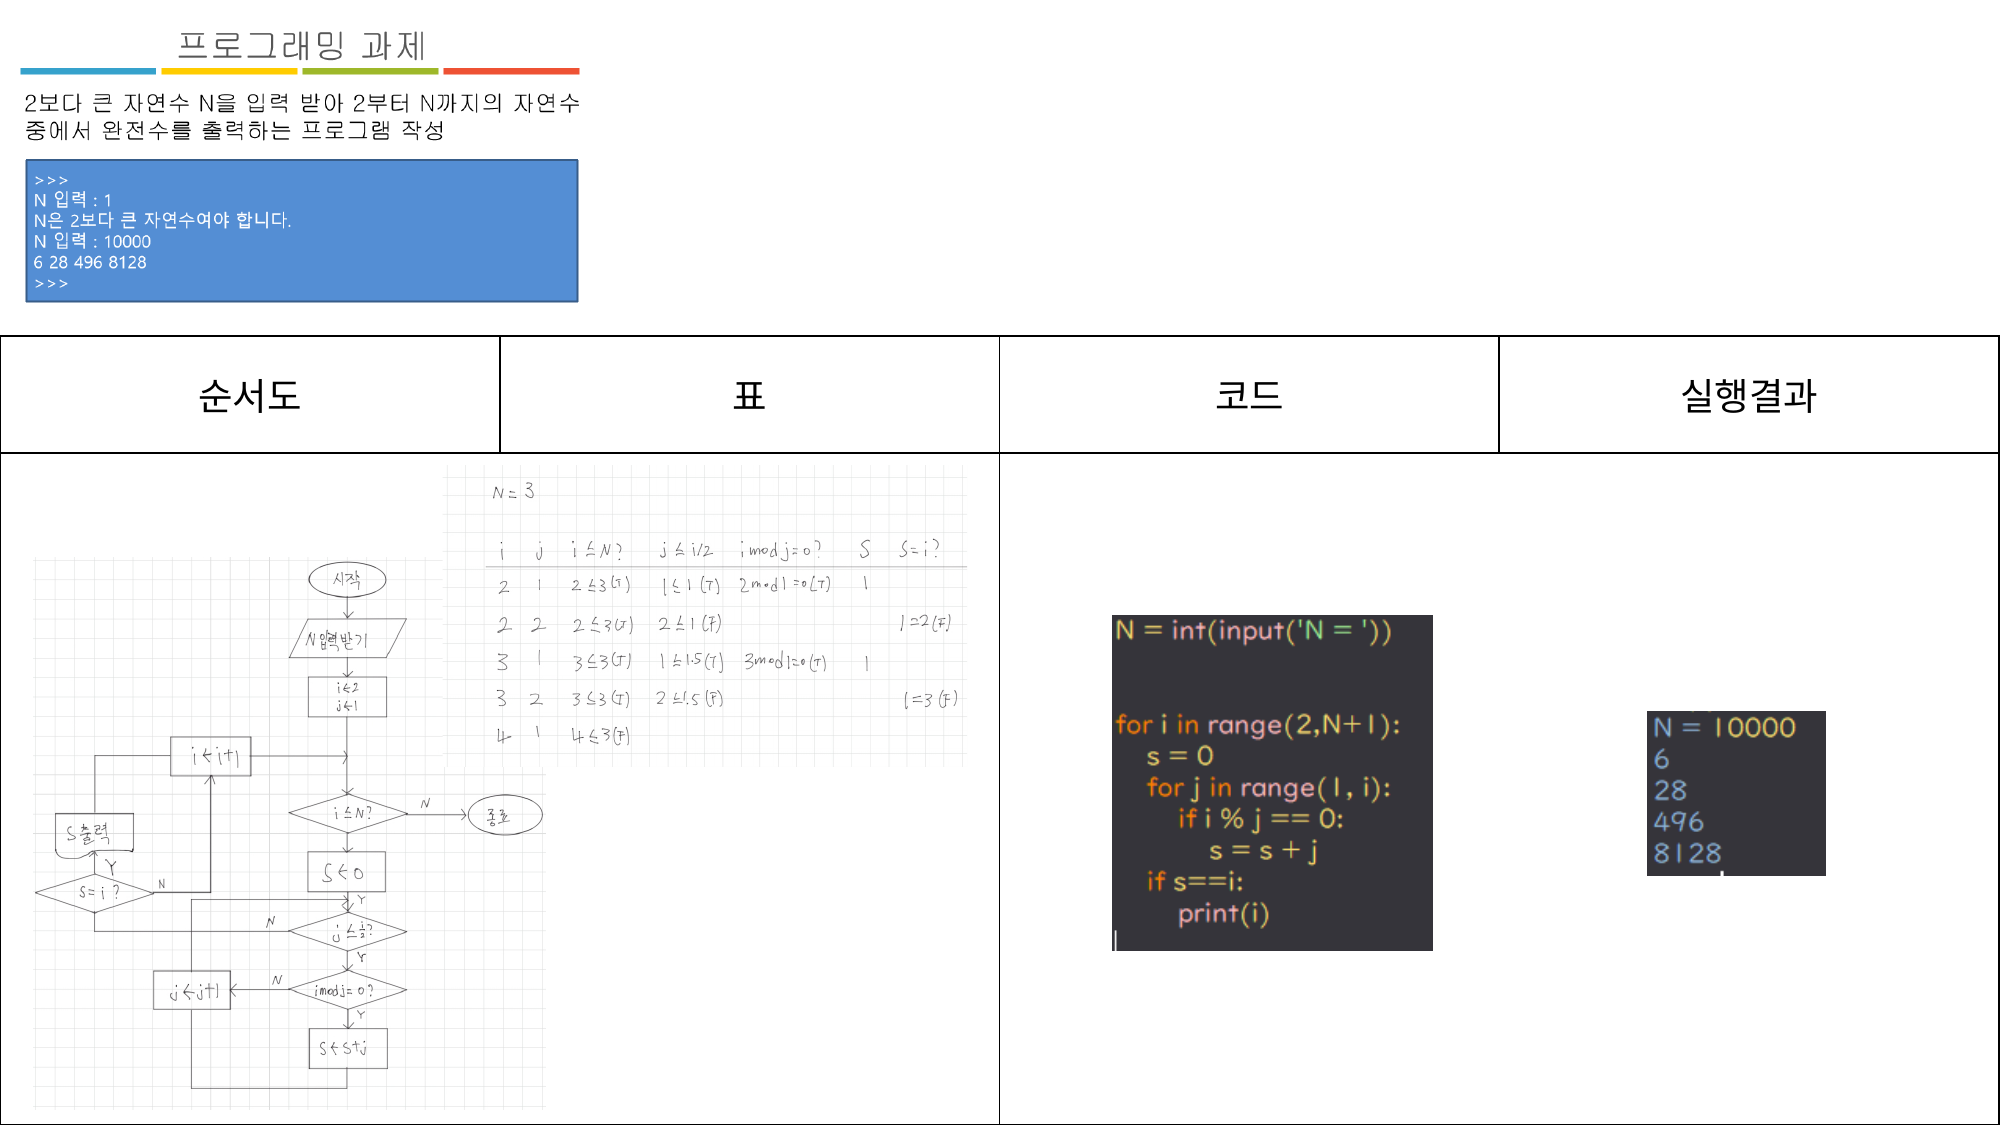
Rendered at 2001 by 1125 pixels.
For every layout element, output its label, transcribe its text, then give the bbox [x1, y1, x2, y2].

table_header 표 [501, 337, 999, 452]
table_cell [1000, 454, 1998, 1124]
picture [33, 464, 968, 1110]
table_header 실행결과 [1500, 337, 1998, 452]
table_header 순서도 [1, 337, 499, 452]
picture [16, 17, 596, 315]
table_cell [1, 454, 999, 1124]
table_header 코드 [1000, 337, 1498, 452]
picture [1112, 615, 1433, 951]
picture [1647, 711, 1826, 876]
